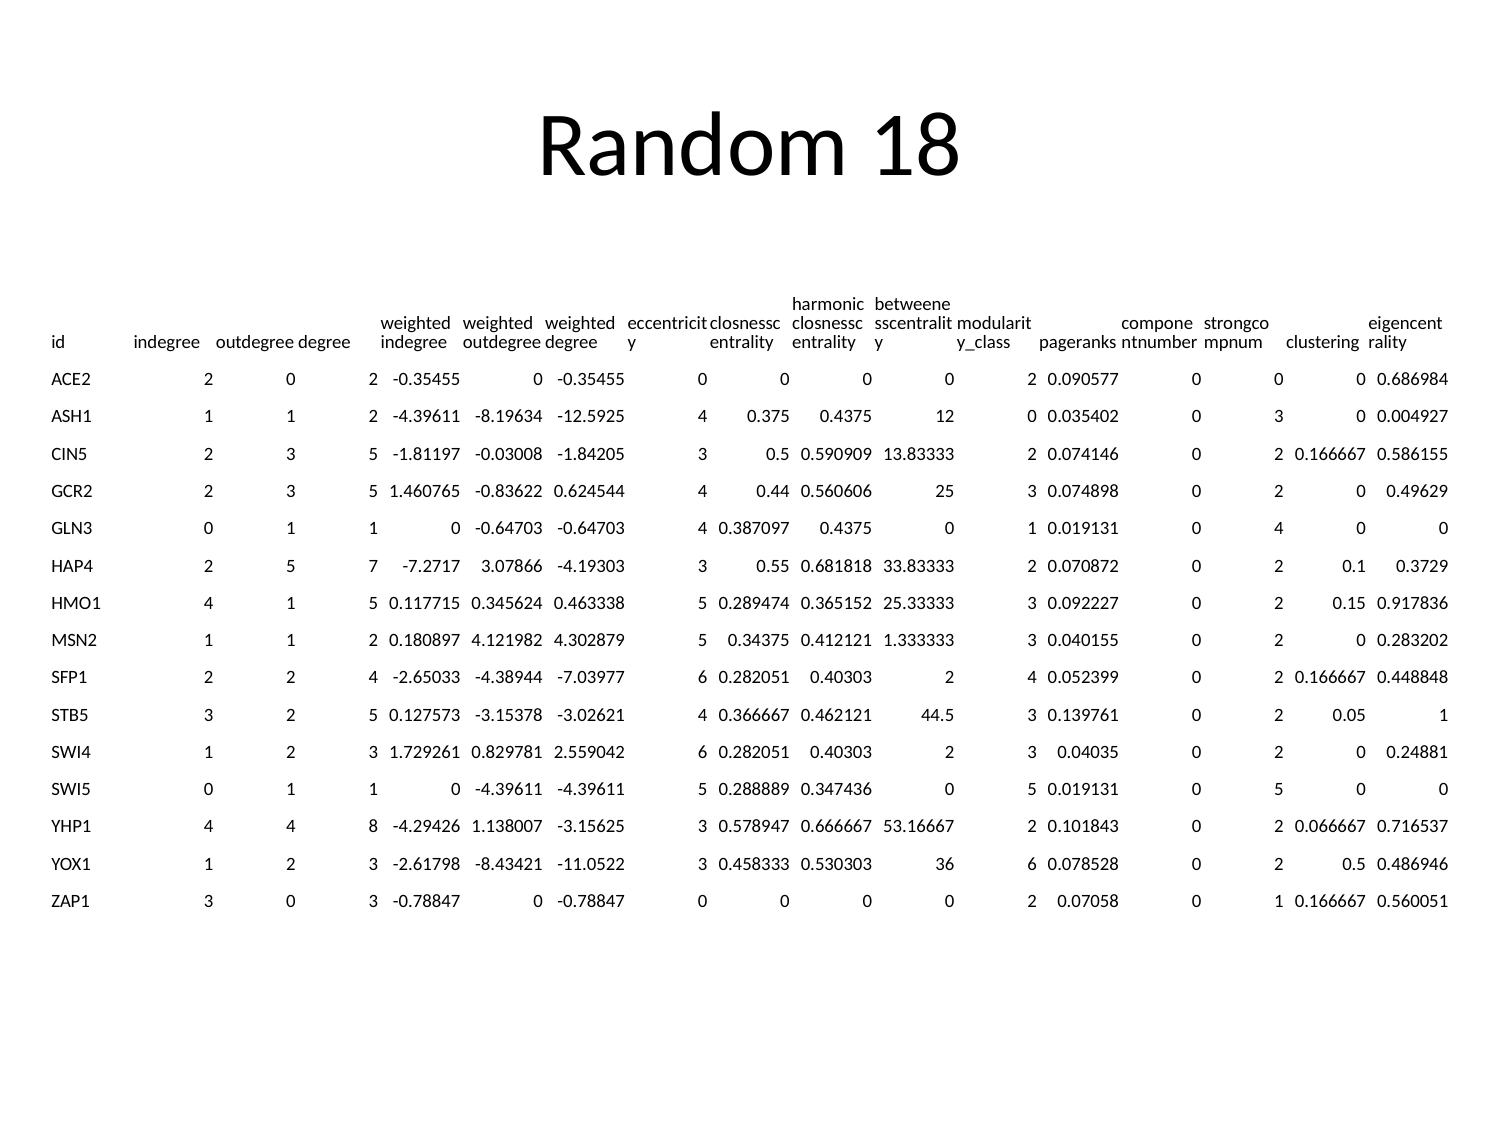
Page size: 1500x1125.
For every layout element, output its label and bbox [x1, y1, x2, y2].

table_cell [50, 353, 1450, 912]
title [75, 45, 1425, 233]
table_header [50, 250, 1450, 353]
